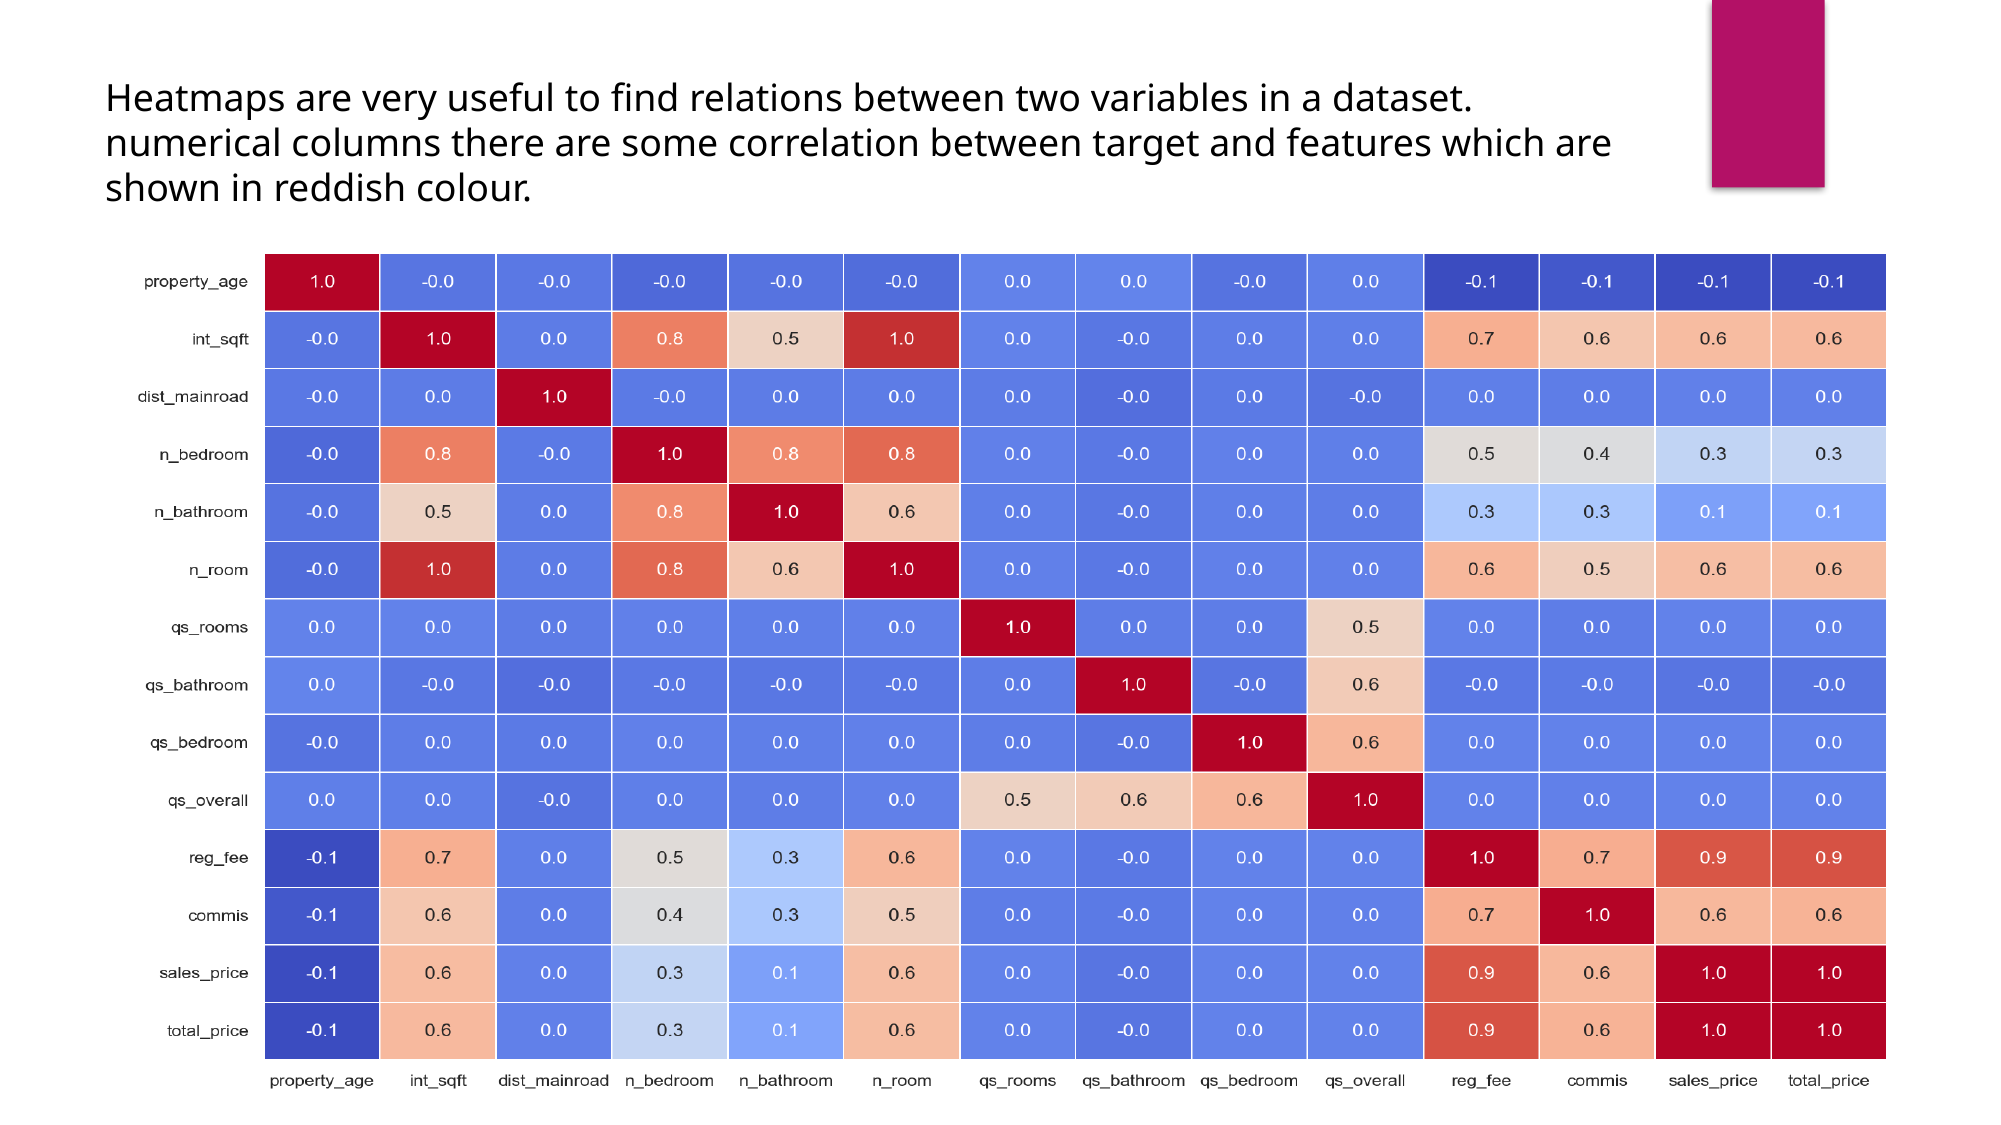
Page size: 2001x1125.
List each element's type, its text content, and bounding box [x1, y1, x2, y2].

picture [125, 243, 1898, 1099]
text_box Heatmaps are very useful to find relations between two variables in a dataset. numerical columns there are some correlation between target and features which are shown in reddish colour. [90, 66, 1697, 217]
